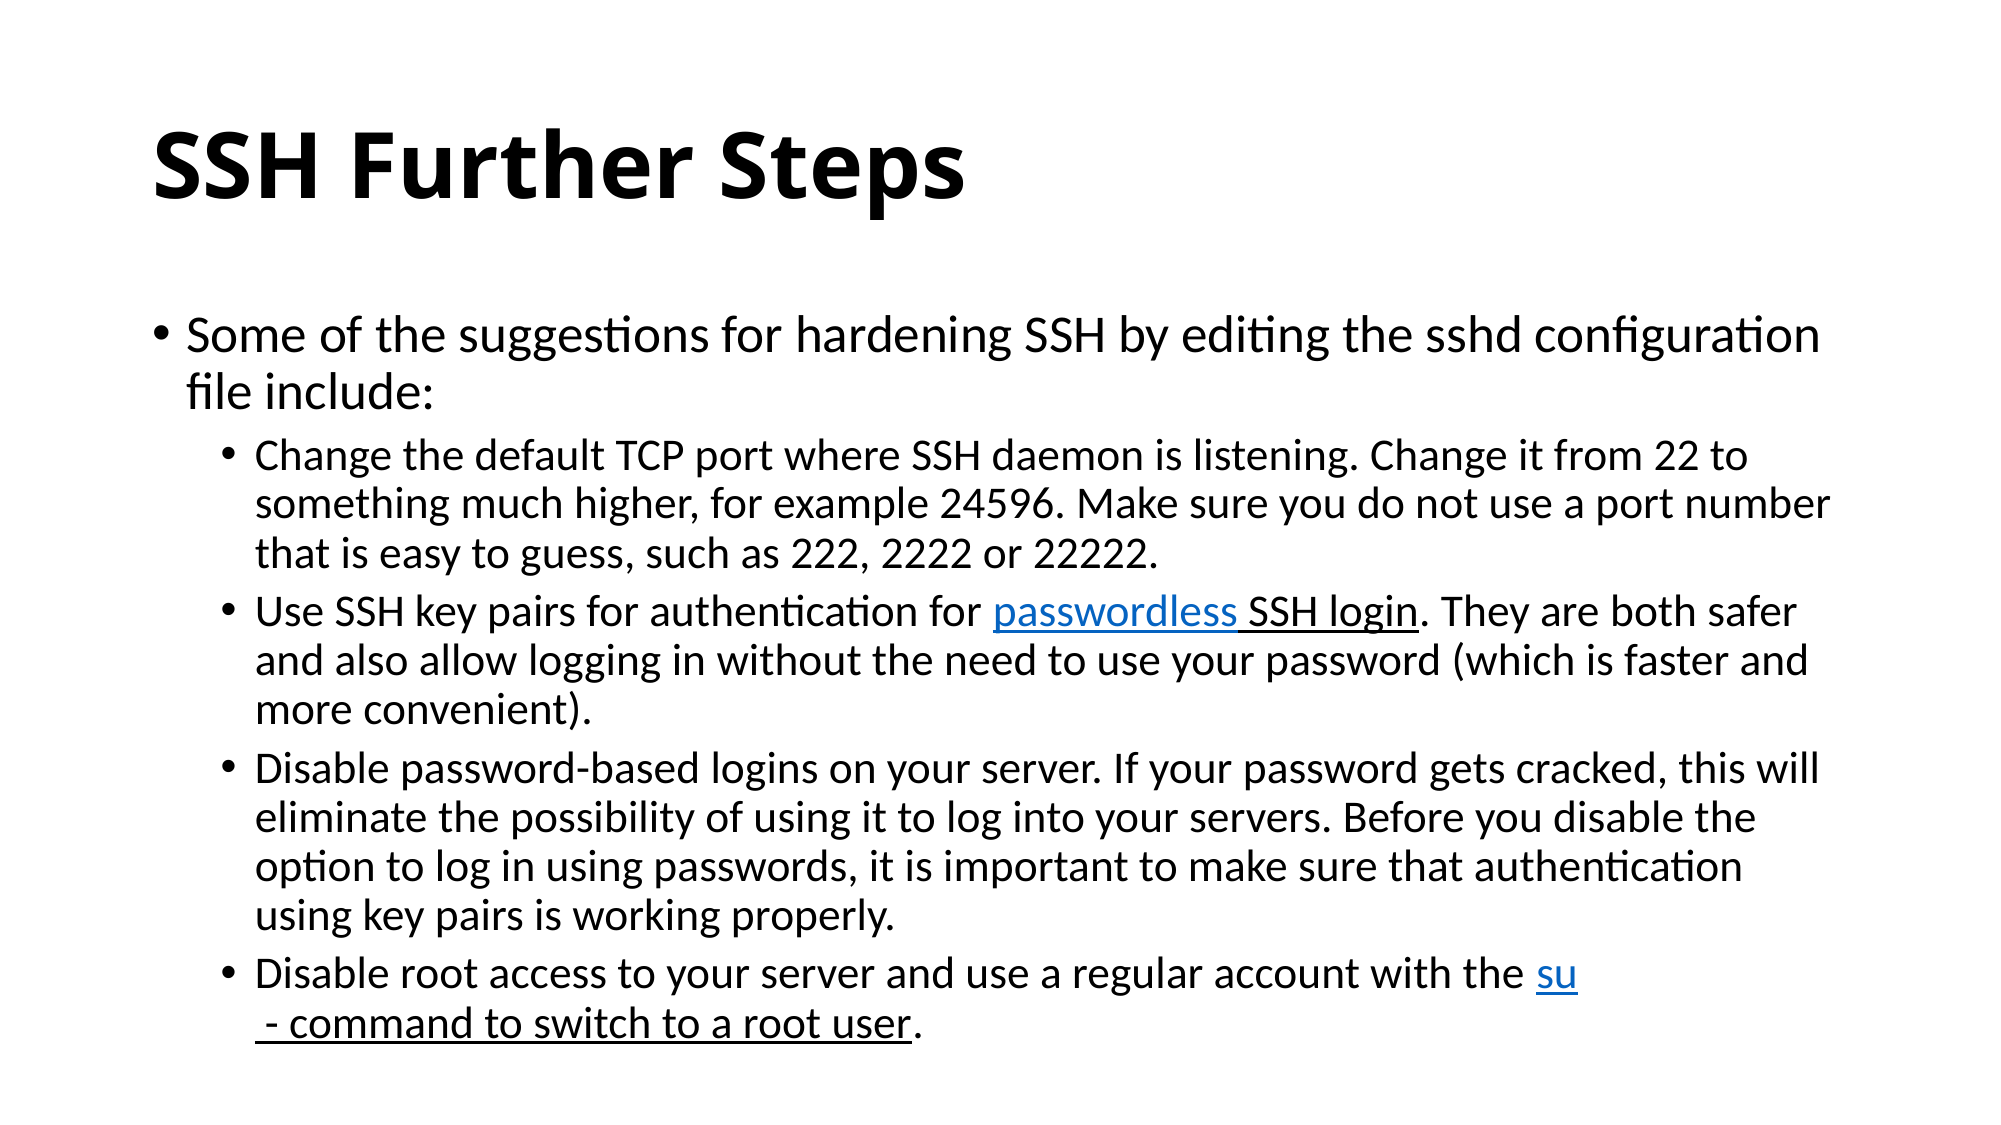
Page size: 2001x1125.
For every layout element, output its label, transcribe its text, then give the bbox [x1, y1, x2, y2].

title SSH Further Steps [137, 59, 1863, 278]
list Some of the suggestions for hardening SSH by editing the sshd configuration file include: Change the default TCP port where SSH daemon is listening. Change it from 22 to something much higher, for example 24596. Make sure you do not use a port number that is easy to guess, such as 222, 2222 or 22222. Use SSH key pairs for authentication for passwordless SSH login. They are both safer and also allow logging in without the need to use your password (which is faster and more convenient). Disable password-based logins on your server. If your password gets cracked, this will eliminate the possibility of using it to log into your servers. Before you disable the option to log in using passwords, it is important to make sure that authentication using key pairs is working properly. Disable root access to your server and use a regular account with the su - command to switch to a root user. [137, 299, 1863, 1059]
text_box [119, 659, 1796, 720]
